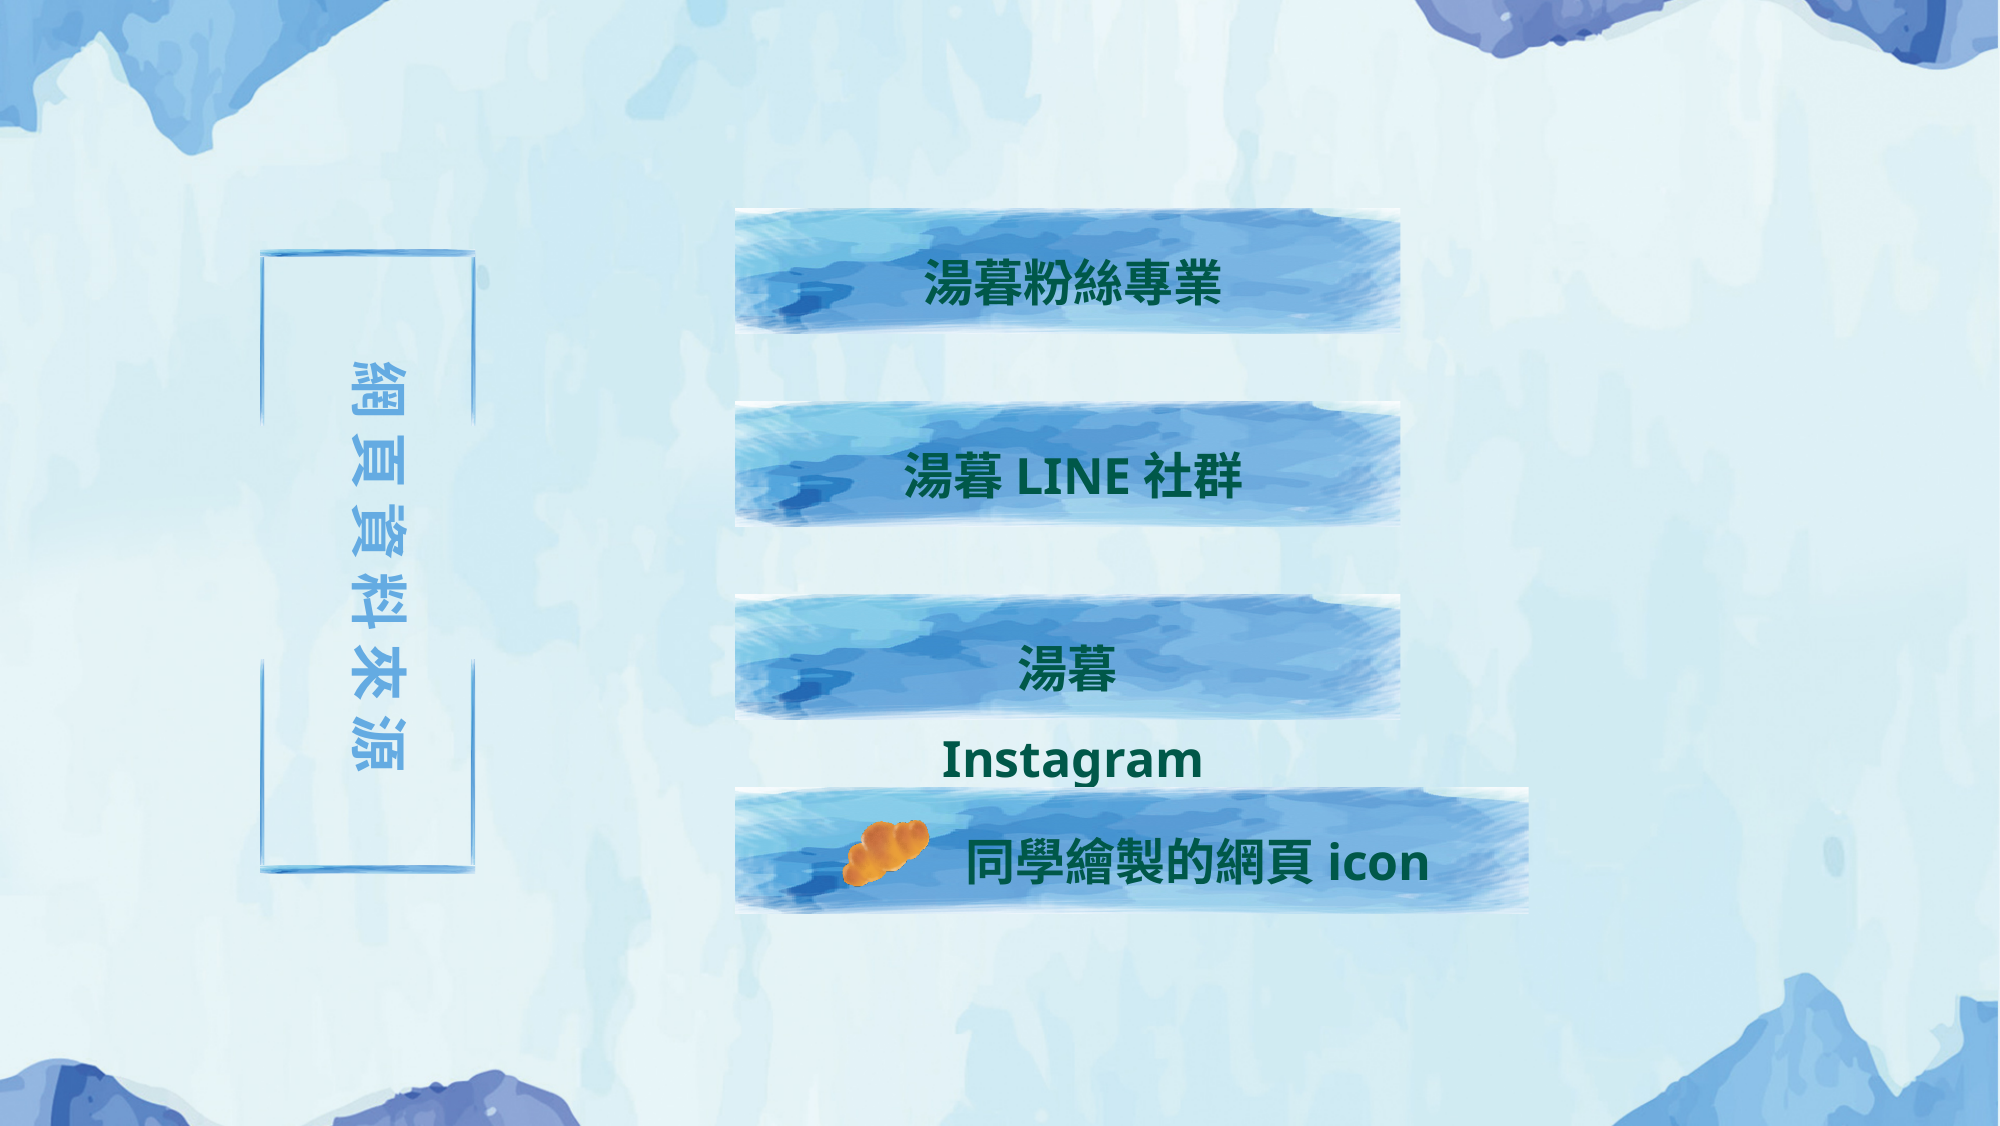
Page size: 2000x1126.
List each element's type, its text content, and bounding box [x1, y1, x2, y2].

text_box [733, 399, 1403, 529]
text_box 網頁資料來源 [321, 434, 423, 658]
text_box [259, 249, 476, 427]
text_box [733, 206, 1403, 335]
text_box [733, 593, 1403, 722]
text_box 湯暮LINE社群 [884, 406, 1264, 512]
text_box 湯暮Instagram [884, 600, 1264, 786]
text_box [733, 786, 1531, 915]
picture [0, 0, 2000, 1126]
text_box 湯暮粉絲專業 [884, 213, 1264, 319]
text_box 同學繪製的網頁icon [893, 793, 1504, 899]
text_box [259, 659, 476, 874]
